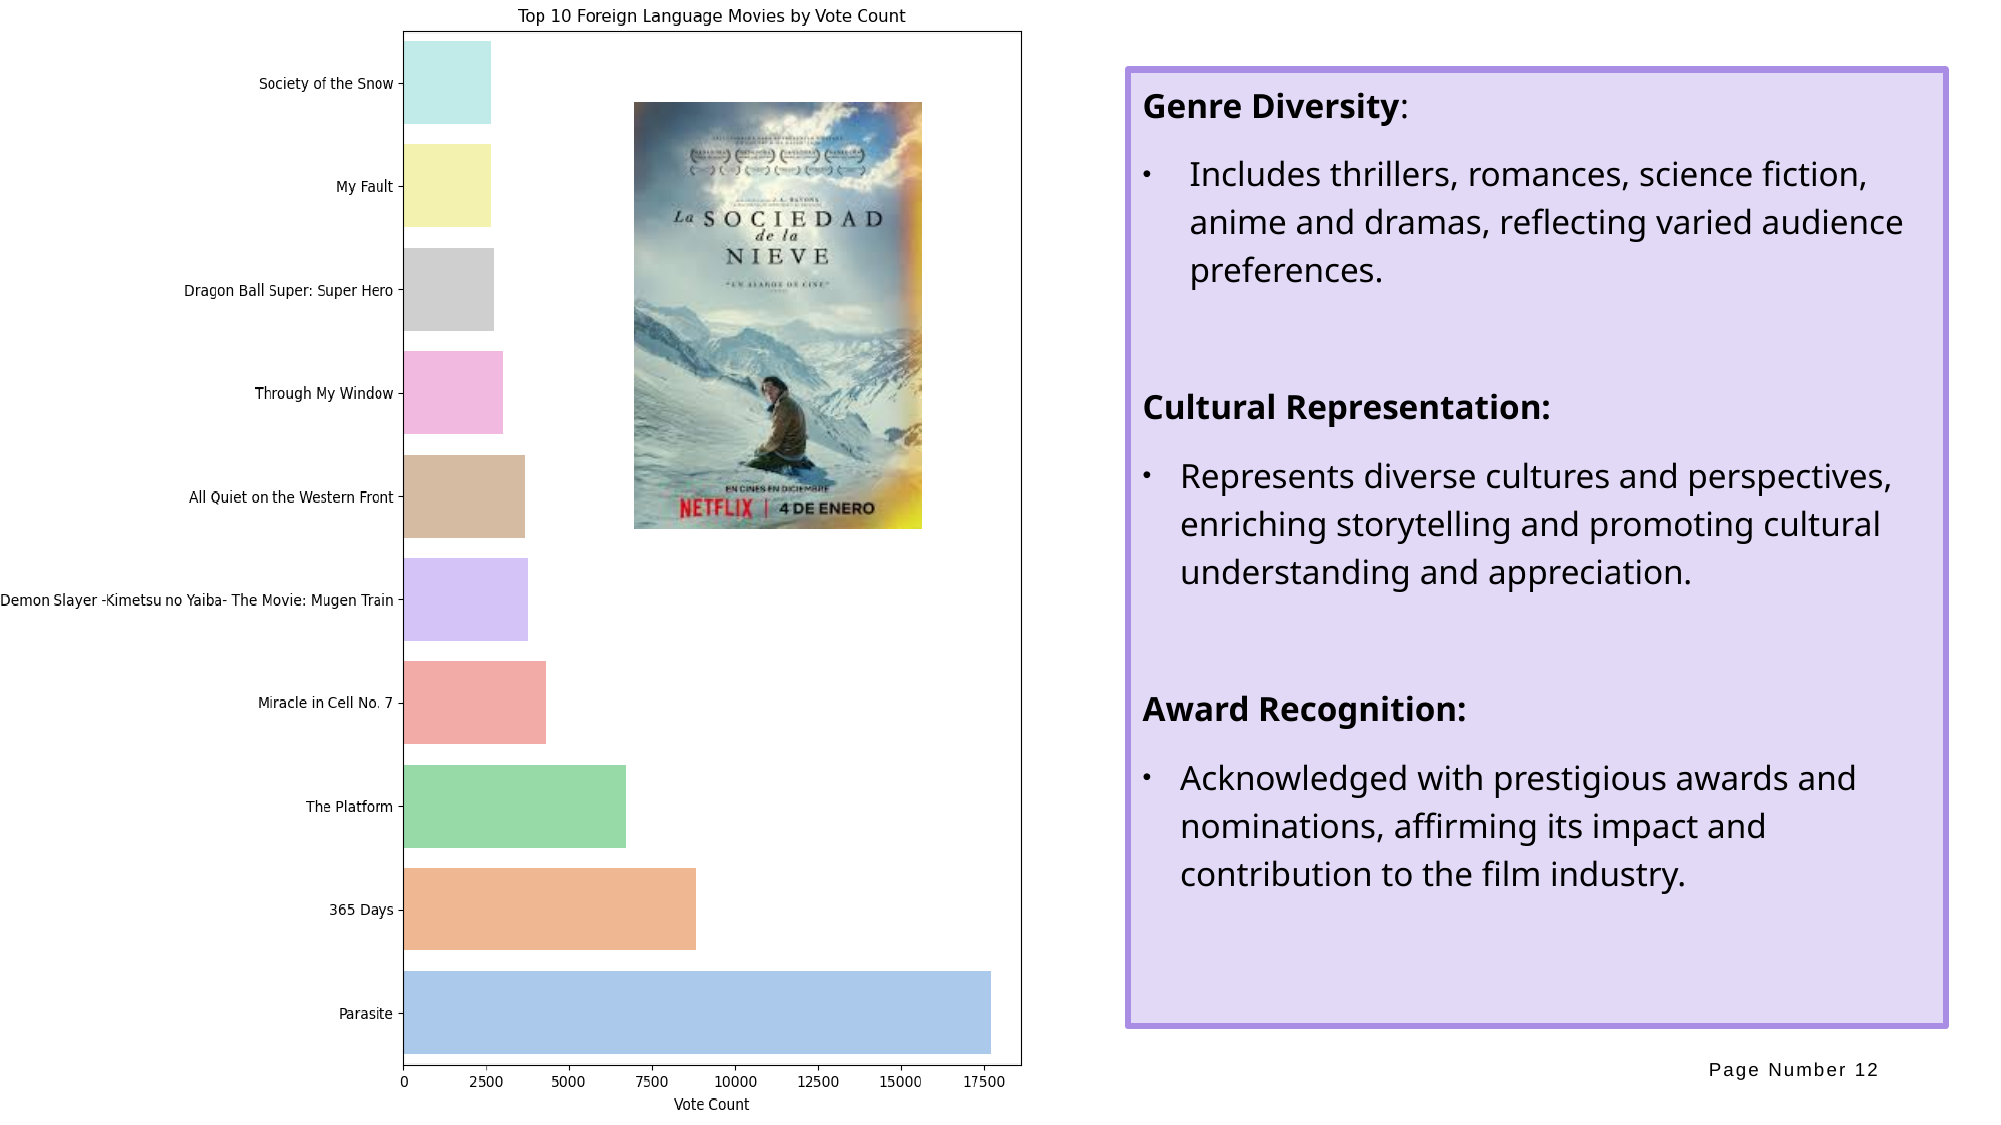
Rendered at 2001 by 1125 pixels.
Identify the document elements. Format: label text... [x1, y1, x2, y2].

list Genre Diversity: Includes thrillers, romances, science fiction, anime and dramas, reflecting varied audience preferences. Cultural Representation: Represents diverse cultures and perspectives, enriching storytelling and promoting cultural understanding and appreciation. Award Recognition: Acknowledged with prestigious awards and nominations, affirming its impact and contribution to the film industry. [1127, 69, 1946, 1027]
footer Page Number 12 [1671, 1038, 1893, 1099]
picture [0, 0, 1029, 1125]
